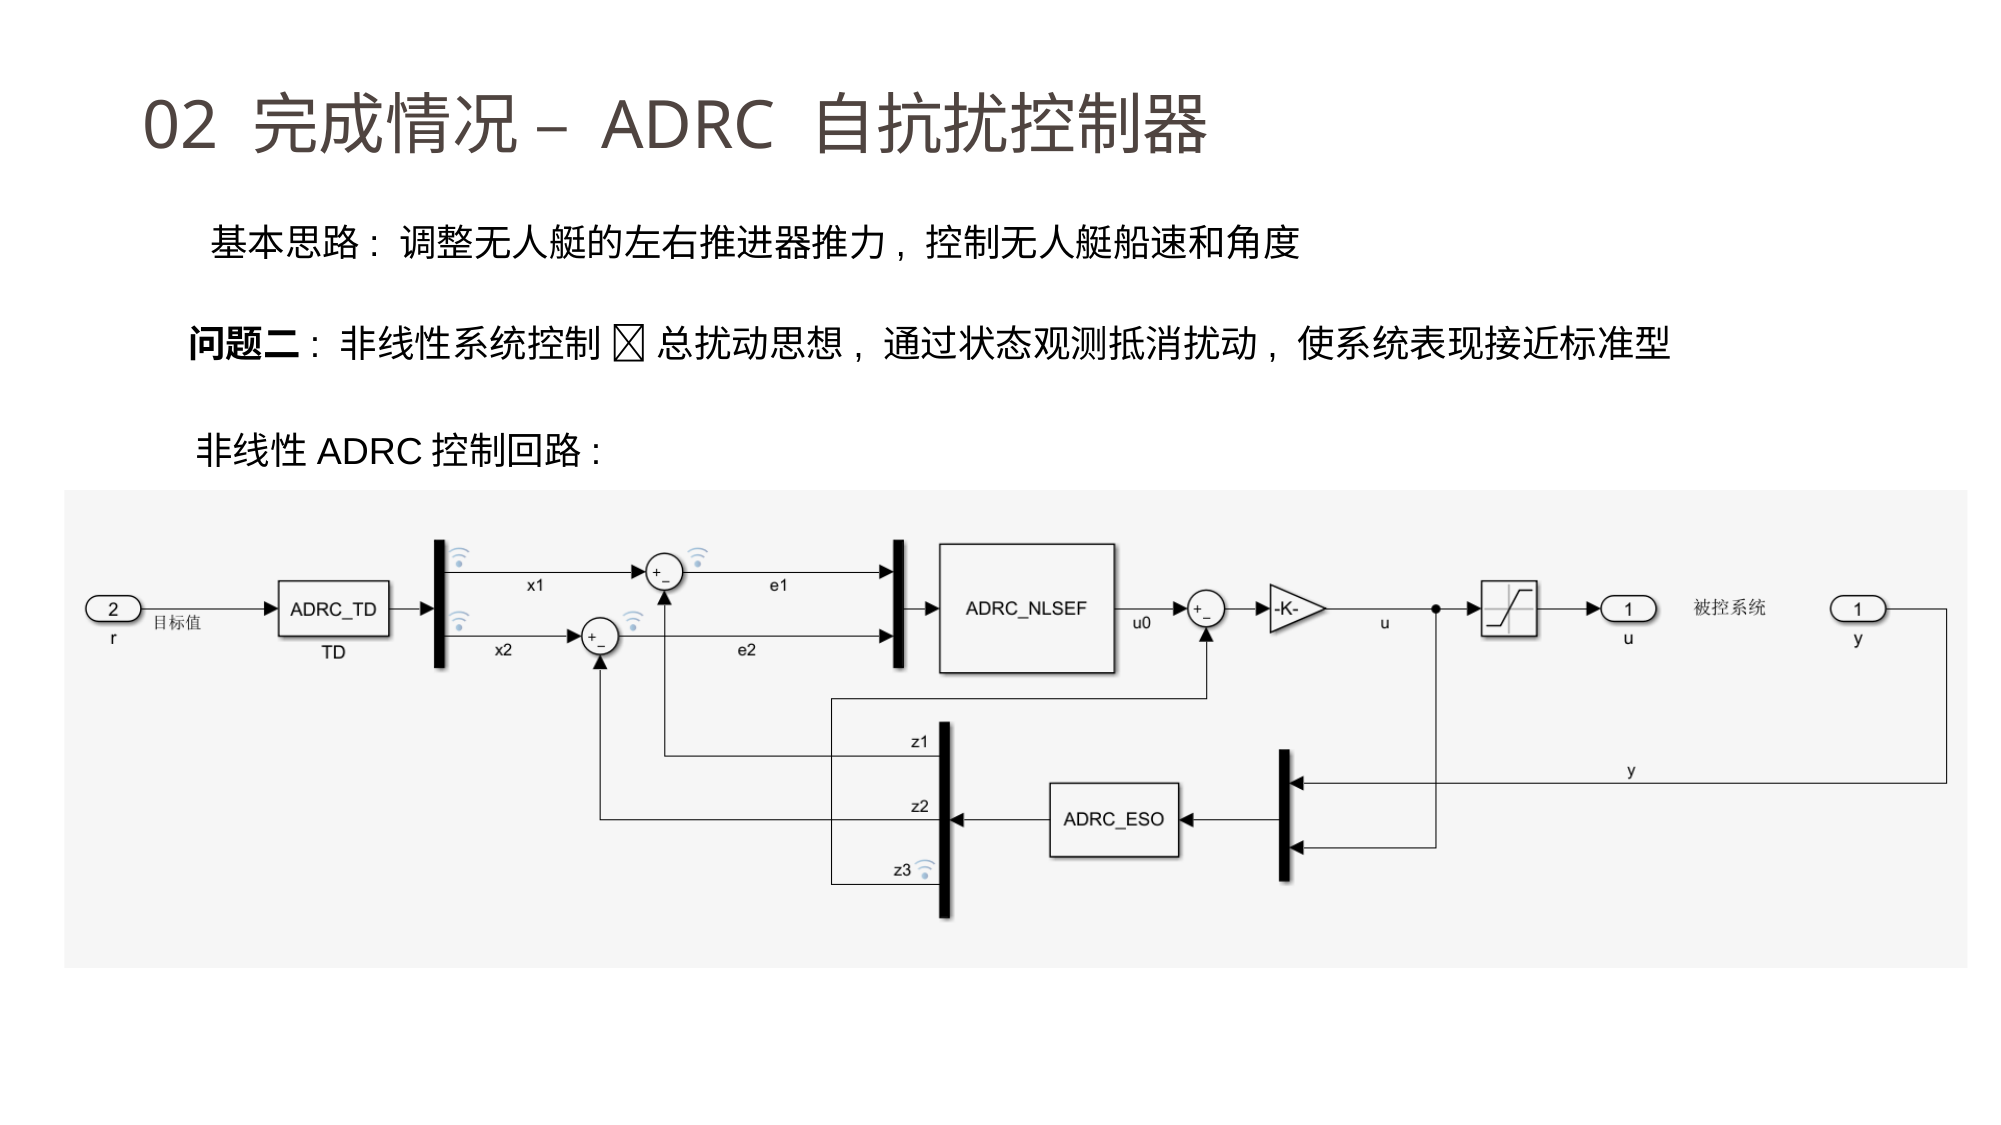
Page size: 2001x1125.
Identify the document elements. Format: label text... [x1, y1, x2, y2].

text_box 问题二: 非线性系统控制  总扰动思想, 通过状态观测抵消扰动, 使系统表现接近标准型 [173, 313, 1687, 373]
text_box 基本思路: 调整无人艇的左右推进器推力, 控制无人艇船速和角度 [195, 211, 1316, 271]
text_box 非线性ADRC控制回路: [180, 419, 617, 480]
text_box 02 完成情况 – ADRC 自抗扰控制器 [127, 74, 1252, 169]
picture [64, 490, 1968, 968]
